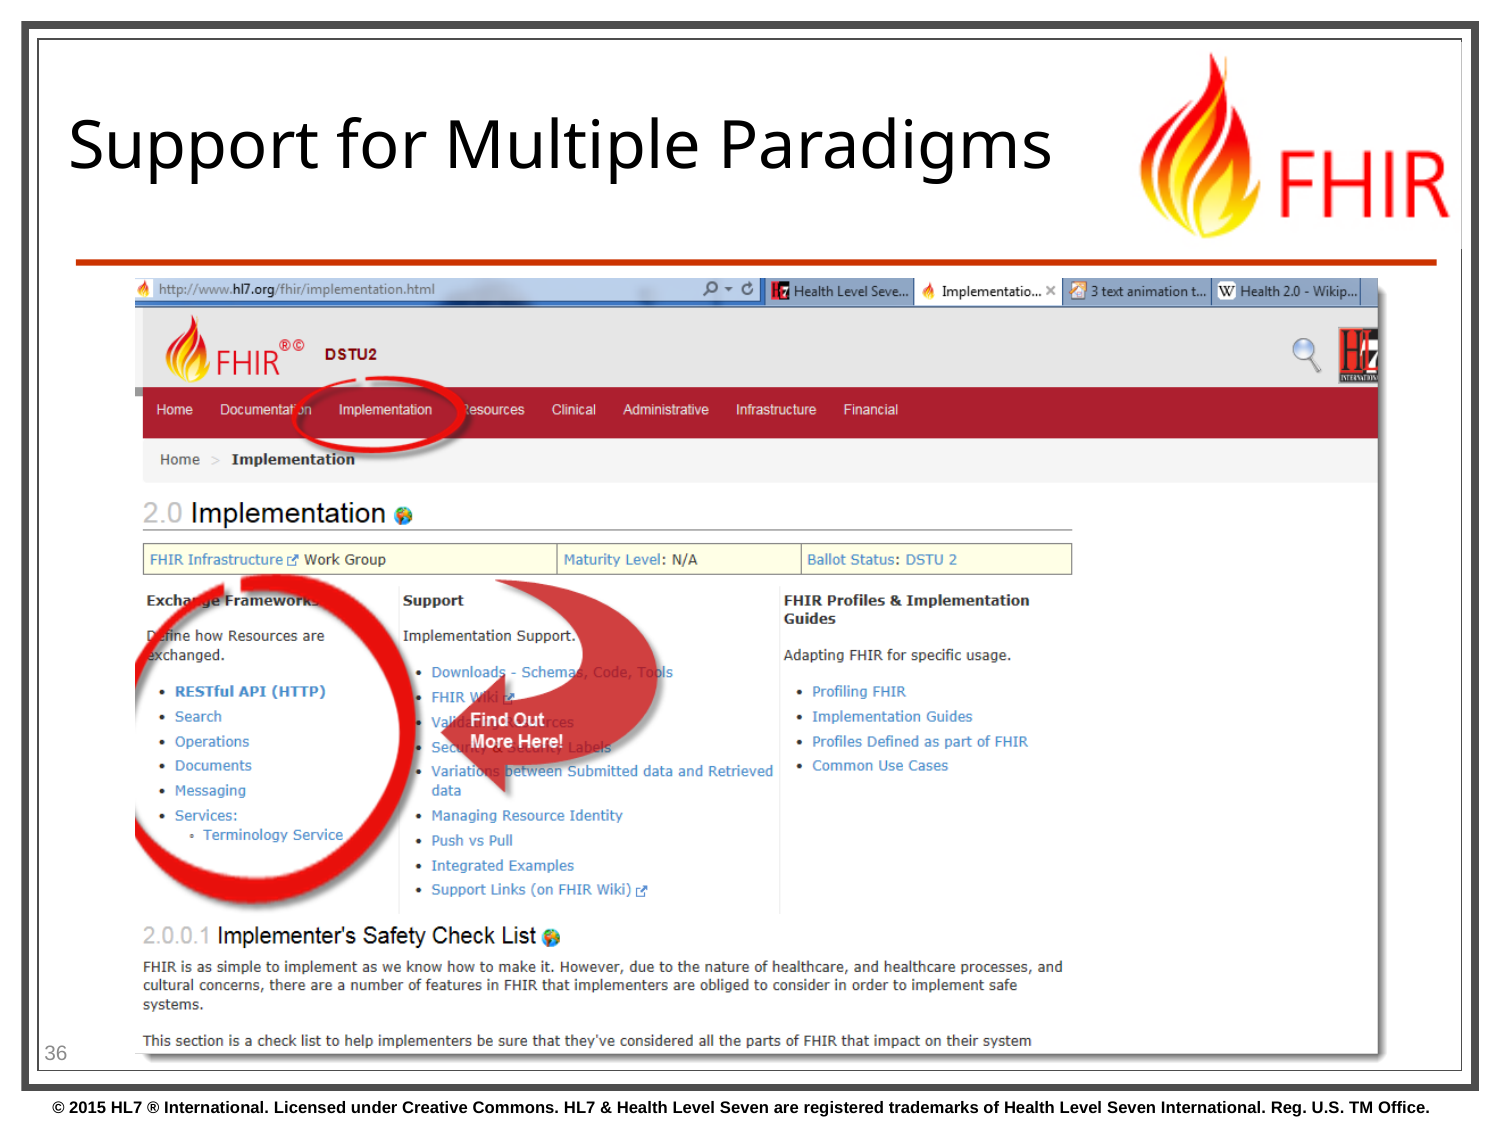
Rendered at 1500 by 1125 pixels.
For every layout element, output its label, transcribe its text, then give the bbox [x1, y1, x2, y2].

picture [1128, 42, 1462, 249]
title Support for Multiple Paradigms [53, 54, 1128, 244]
slide_number 36 [29, 1034, 130, 1071]
picture [135, 278, 1396, 1071]
